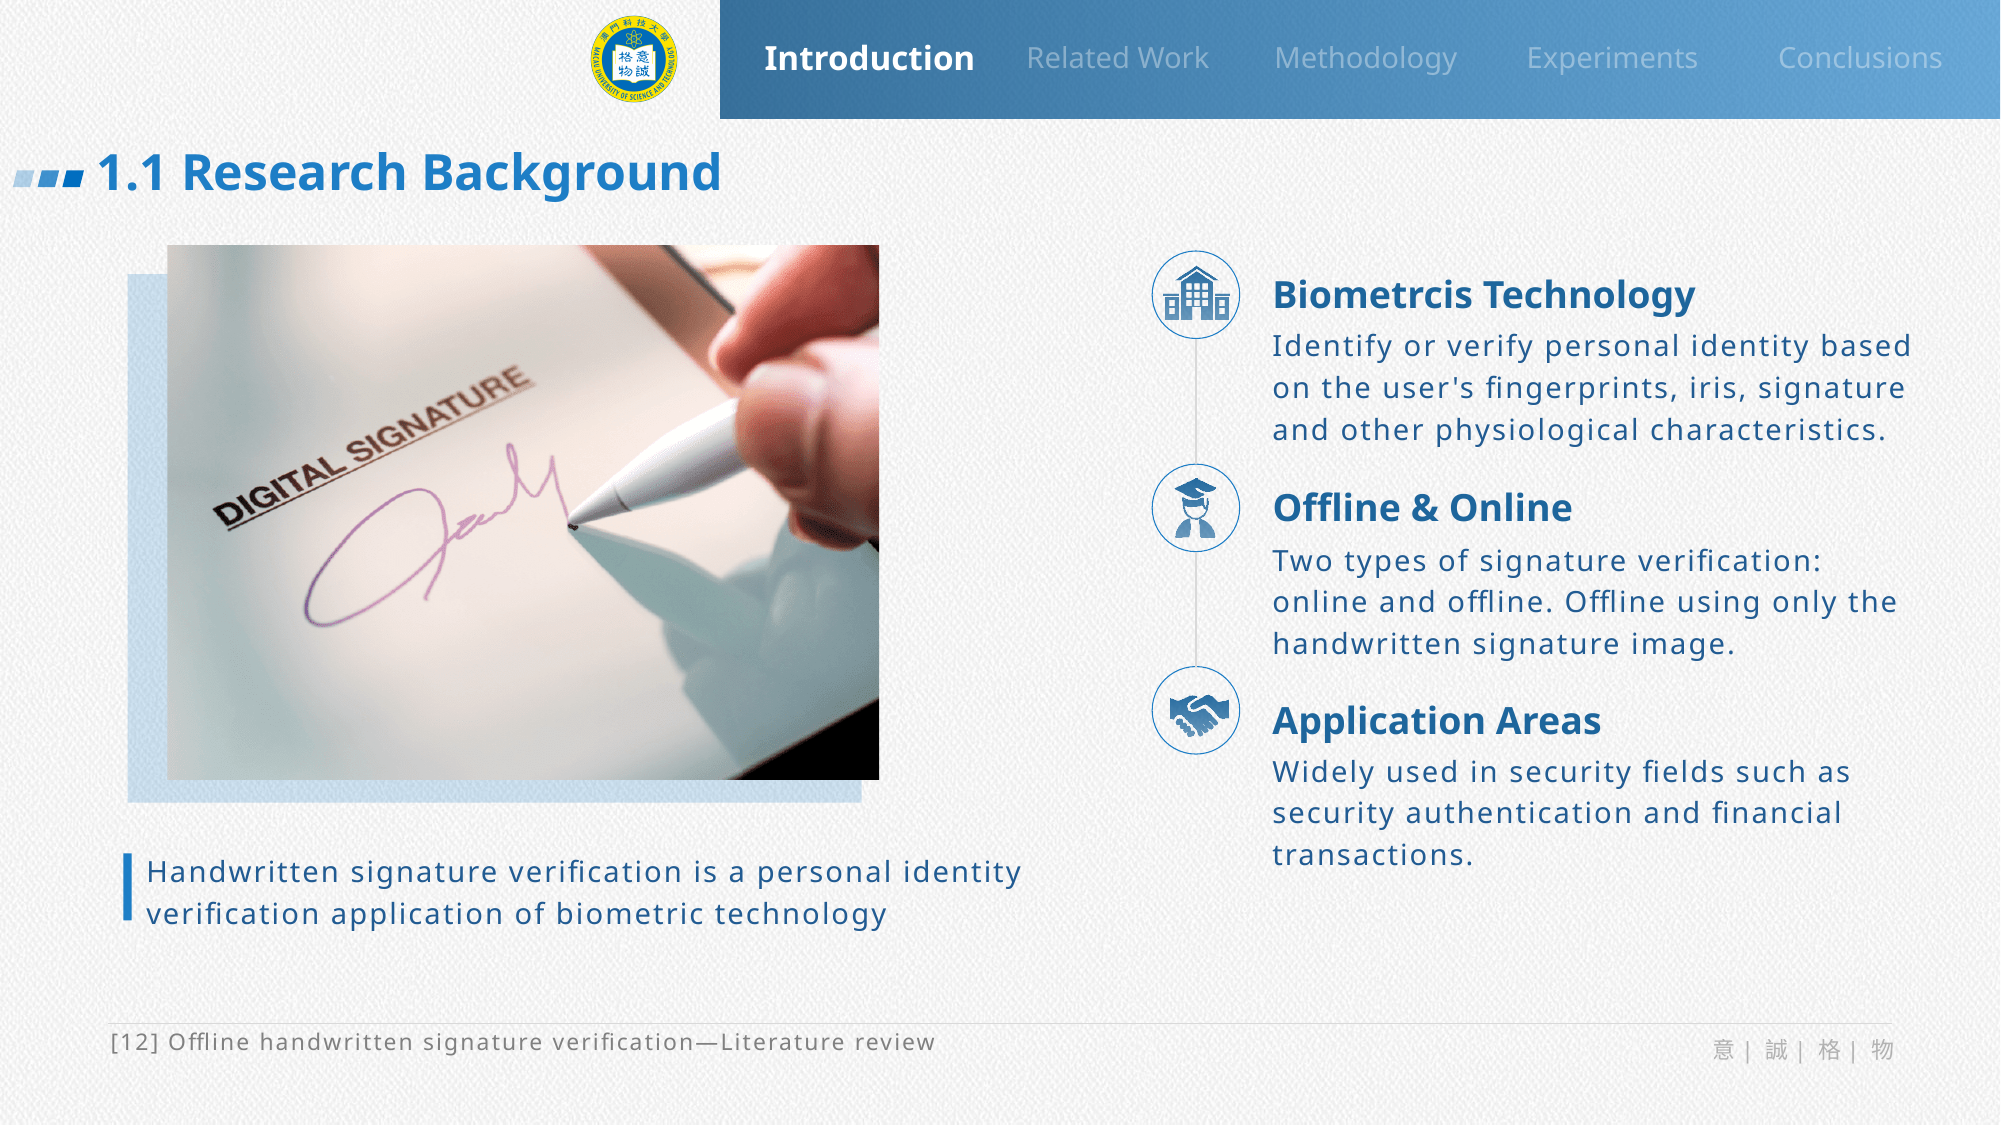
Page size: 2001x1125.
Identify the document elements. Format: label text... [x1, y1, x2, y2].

text_box Methodology [1242, 35, 1491, 98]
table_cell [0, 0, 2001, 1125]
text_box Offline & Online [1257, 476, 1716, 536]
text_box Two types of signature verification: online and offline. Offline using only the handwritten signature image. [1257, 527, 1941, 668]
text_box Widely used in security fields such as security authentication and financial transactions. [1257, 738, 1941, 879]
picture [167, 245, 880, 780]
list Conclusions [1736, 35, 1985, 98]
text_box [1152, 666, 1240, 755]
text_box Biometrcis Technology [1257, 263, 1814, 312]
text_box Identify or verify personal identity based on the user's fingerprints, iris, signature and other physiological characteristics. [1257, 312, 1960, 454]
list Introduction [746, 34, 995, 97]
text_box Handwritten signature verification is a personal identity verification application of biometric technology [131, 838, 1134, 938]
text_box [127, 273, 863, 804]
list [12] Offline handwritten signature verification—Literature review [95, 1023, 1203, 1086]
list Experiments [1491, 35, 1736, 98]
list Related Work [994, 35, 1242, 98]
text_box 1.1 Research Background [82, 133, 821, 208]
text_box [1152, 250, 1240, 339]
picture [590, 15, 678, 103]
text_box Application Areas [1257, 689, 1716, 738]
text_box [1152, 464, 1240, 552]
